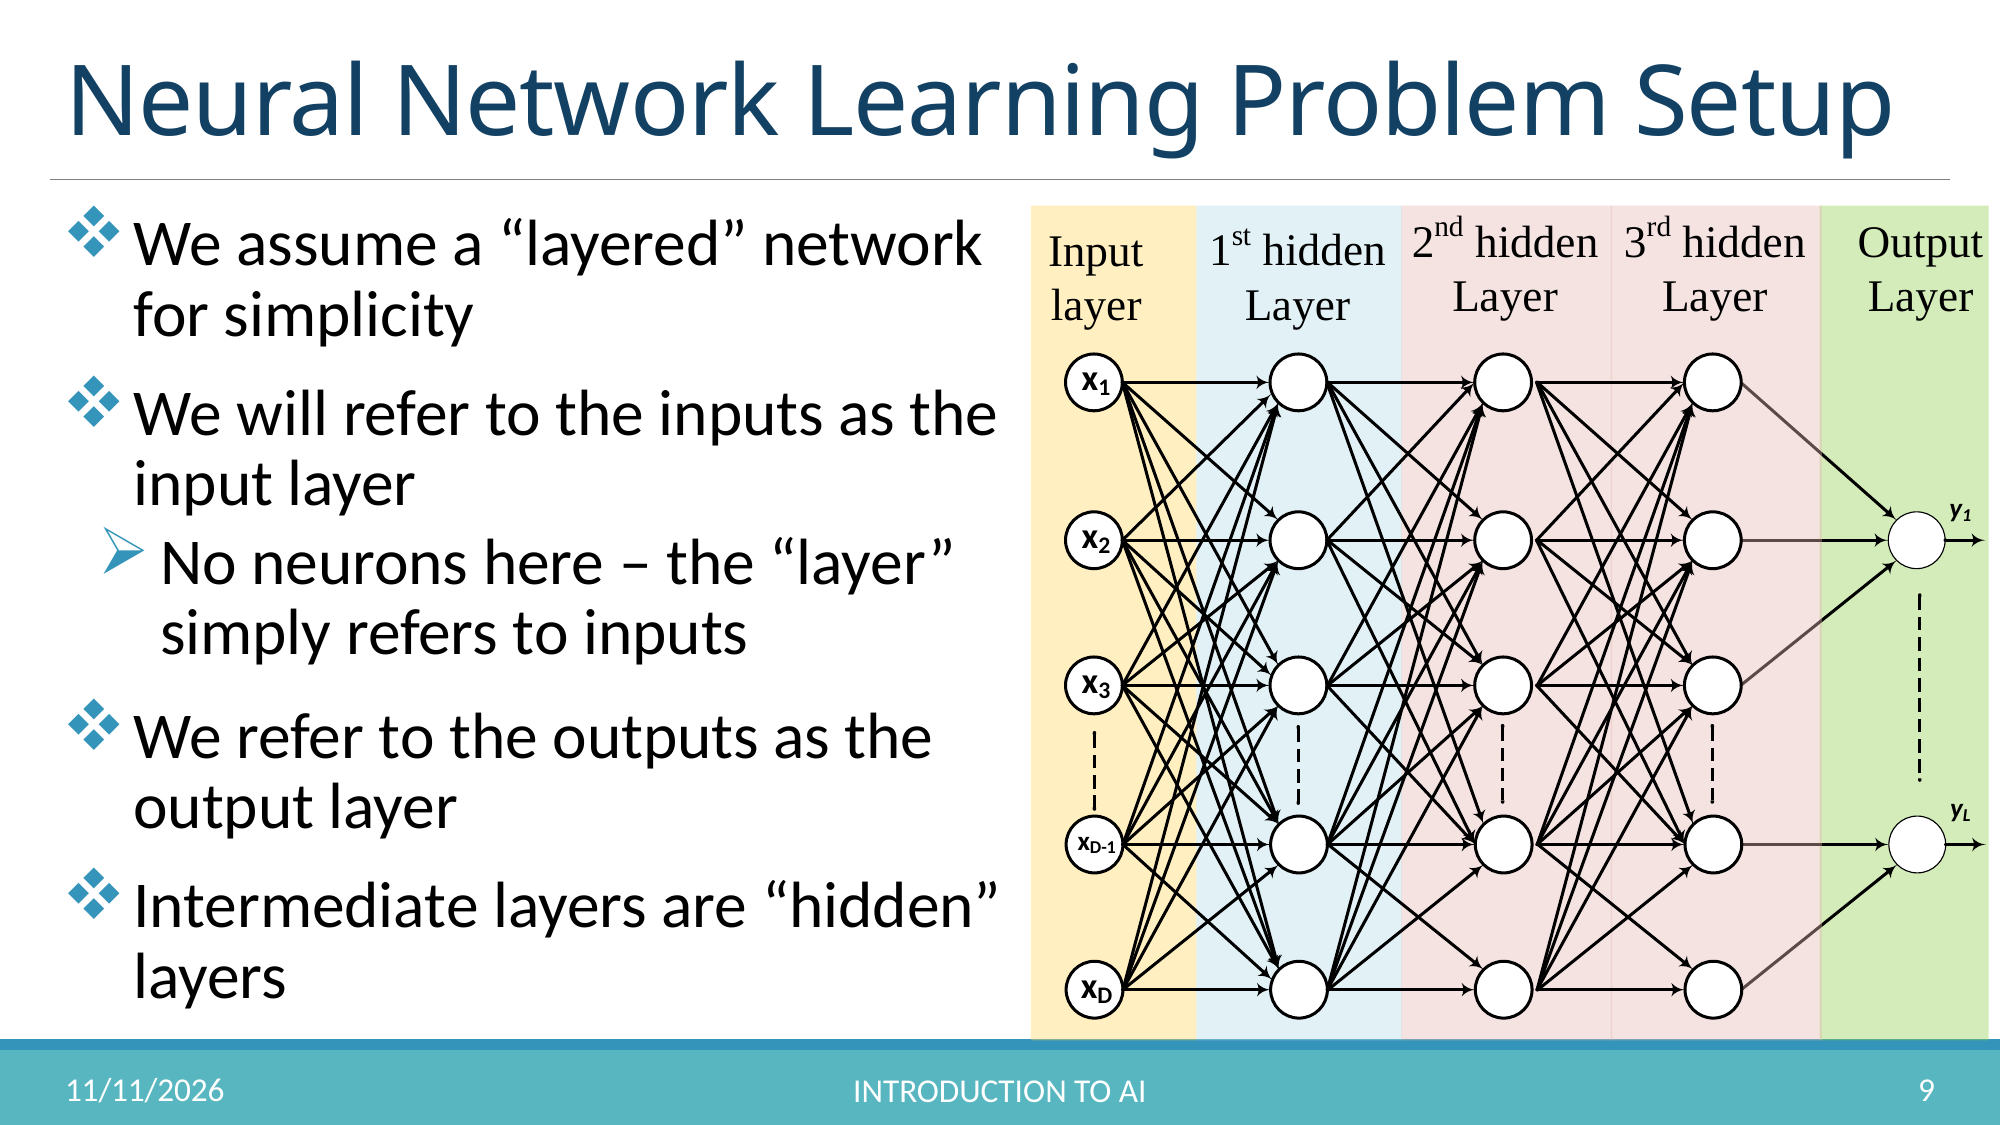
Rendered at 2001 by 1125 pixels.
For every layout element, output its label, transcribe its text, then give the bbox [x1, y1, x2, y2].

title Neural Network Learning Problem Setup [50, 47, 1950, 163]
list We assume a “layered” network for simplicity We will refer to the inputs as the input layer No neurons here – the “layer” simply refers to inputs We refer to the outputs as the output layer Intermediate layers are “hidden” layers [50, 201, 1022, 1027]
picture [1023, 200, 2000, 1042]
footer Introduction to AI [604, 1059, 1396, 1120]
slide_number 9 [1734, 1057, 1950, 1118]
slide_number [50, 1057, 456, 1118]
